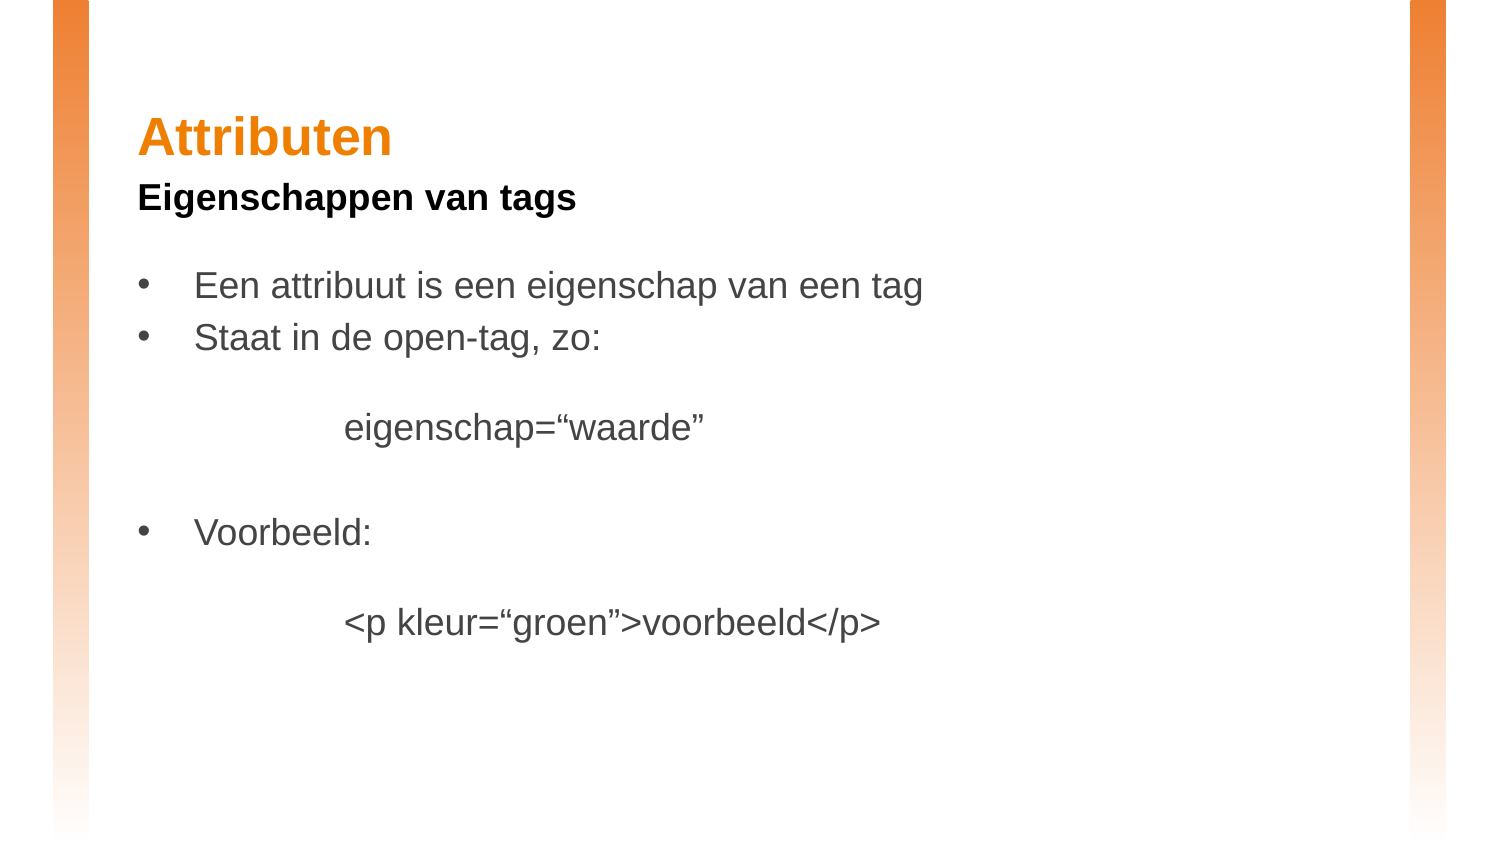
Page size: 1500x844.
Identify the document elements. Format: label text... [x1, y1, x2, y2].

list Een attribuut is een eigenschap van een tag Staat in de open-tag, zo: eigenschap=“waarde” Voorbeeld: <p kleur=“groen”>voorbeeld</p> [122, 253, 1412, 759]
title Attributen [122, 94, 1400, 165]
list Eigenschappen van tags [122, 165, 1400, 210]
